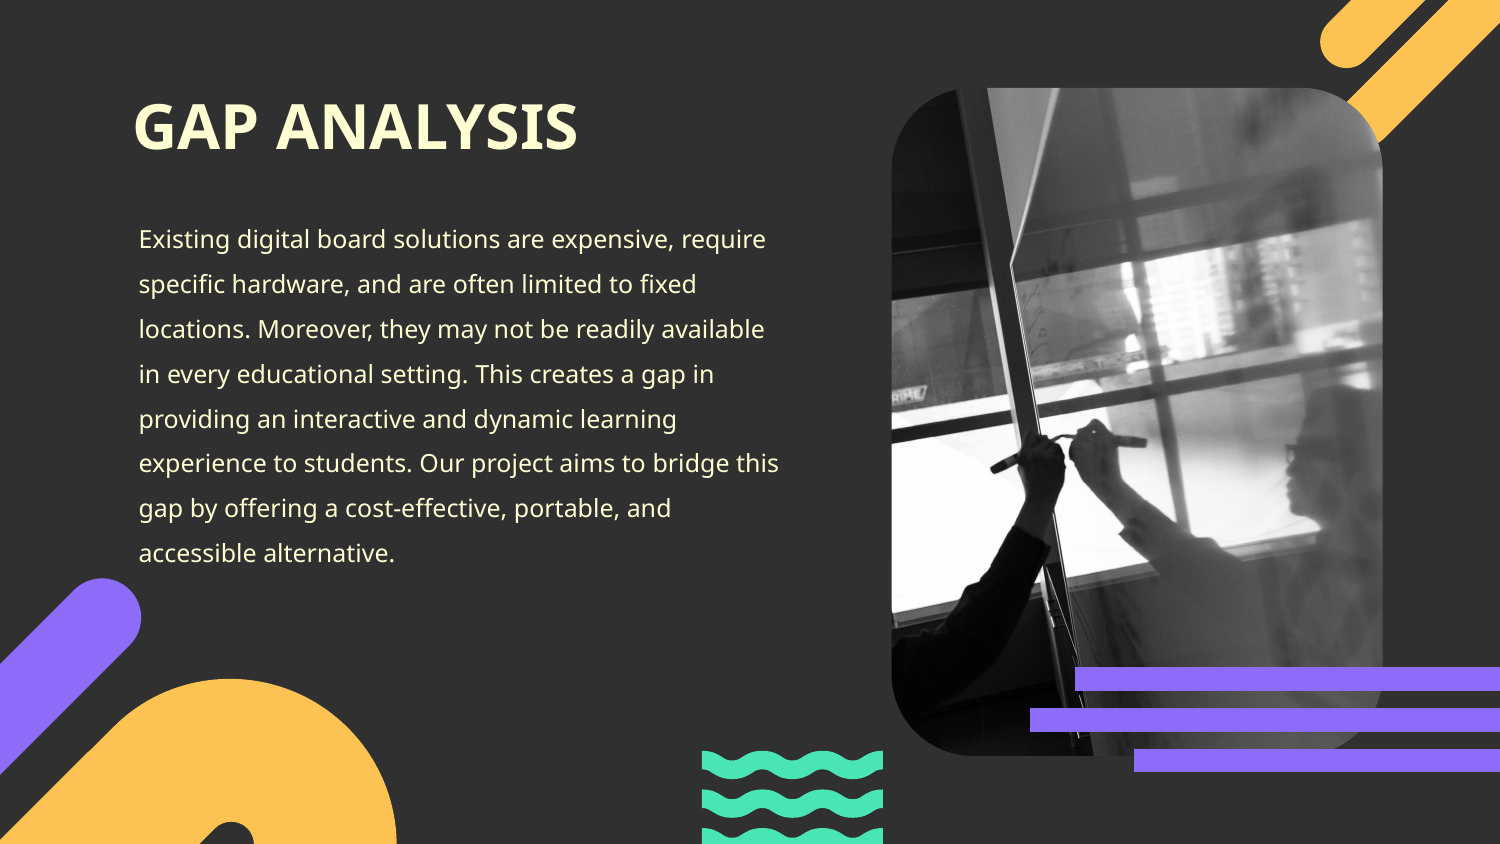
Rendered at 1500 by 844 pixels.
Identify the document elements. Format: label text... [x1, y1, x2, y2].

text_box Existing digital board solutions are expensive, require specific hardware, and are often limited to fixed locations. Moreover, they may not be readily available in every educational setting. This creates a gap in providing an interactive and dynamic learning experience to students. Our project aims to bridge this gap by offering a cost-effective, portable, and accessible alternative. [117, 193, 805, 503]
text_box [1362, 0, 1500, 136]
text_box [1320, 0, 1426, 69]
picture [891, 87, 1383, 757]
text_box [1030, 666, 1500, 773]
text_box [0, 678, 397, 844]
title GAP ANALYSIS [117, 71, 835, 166]
